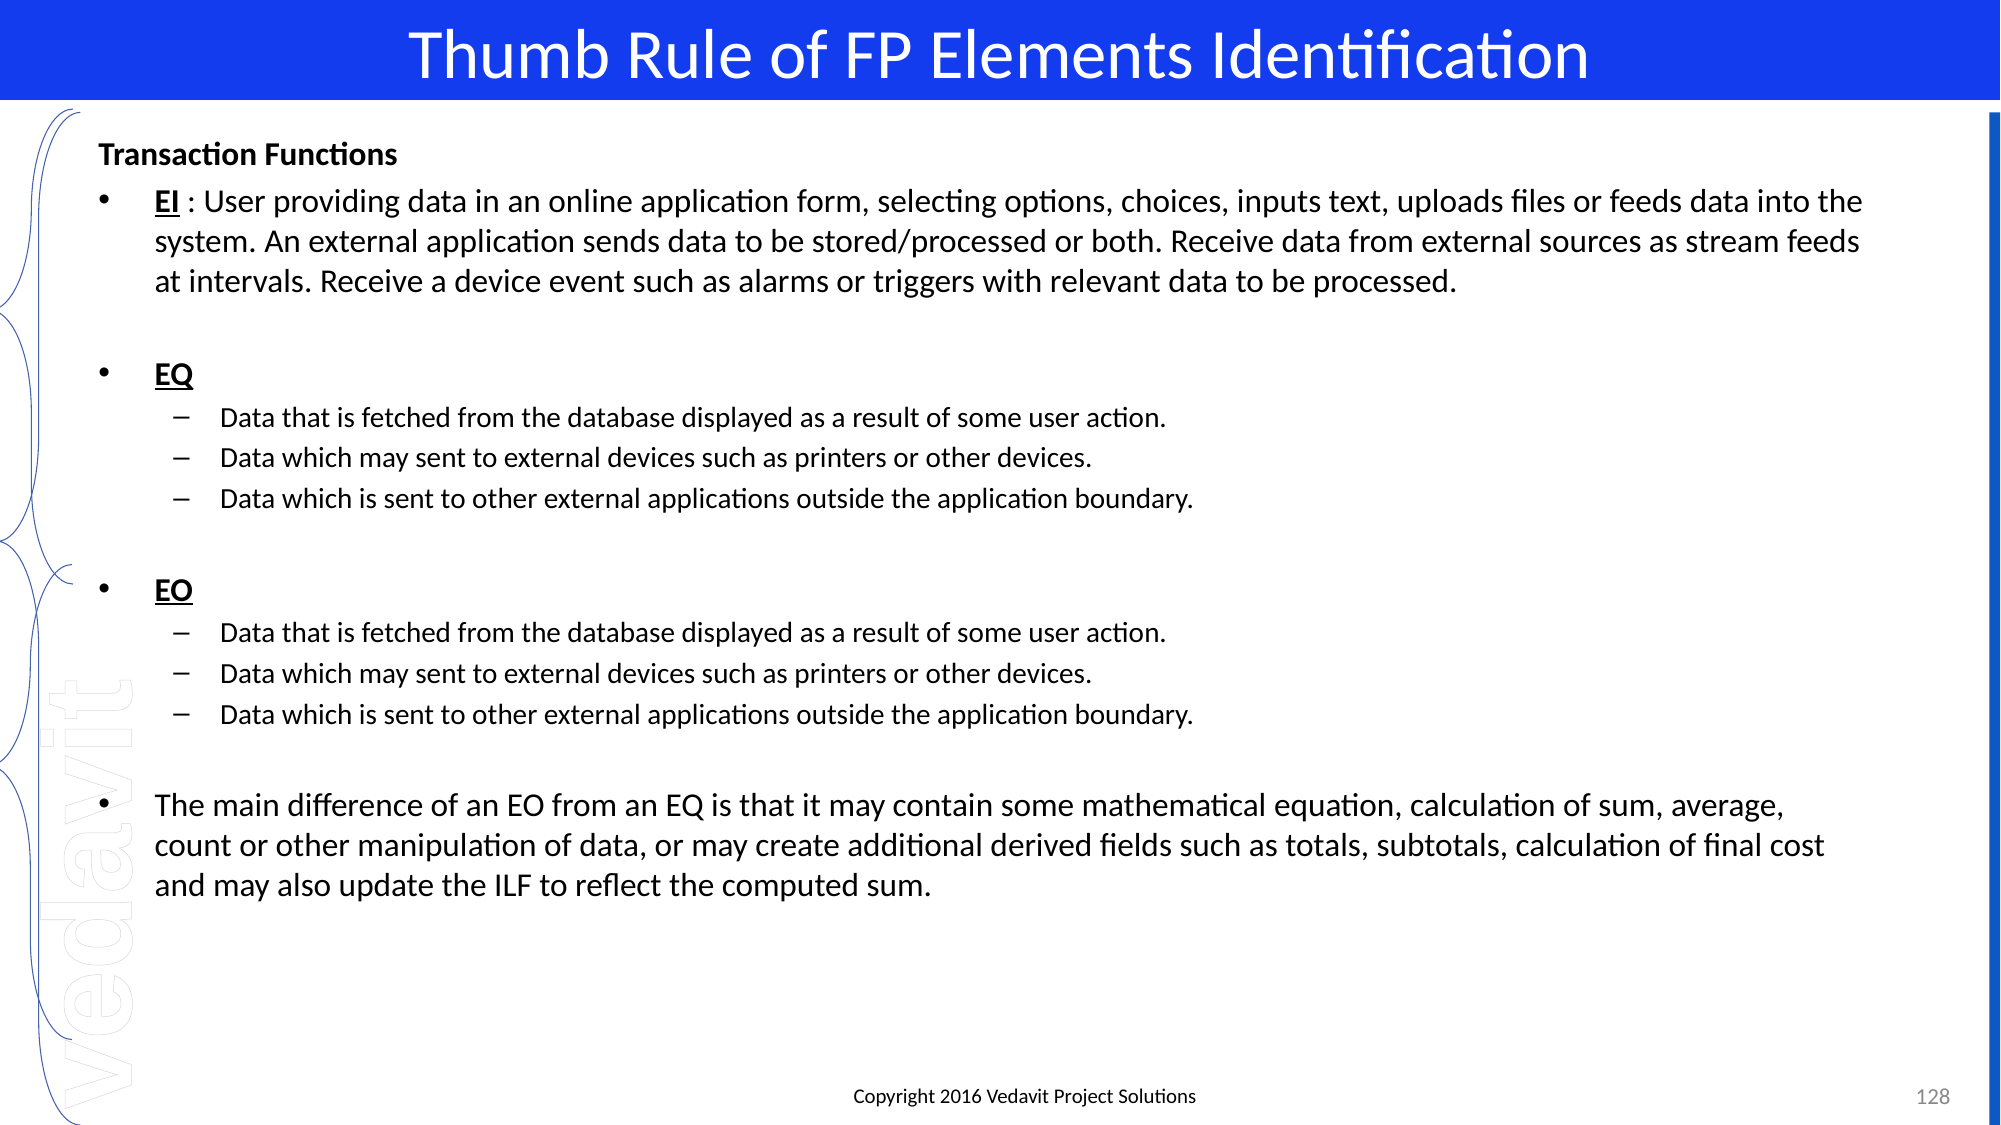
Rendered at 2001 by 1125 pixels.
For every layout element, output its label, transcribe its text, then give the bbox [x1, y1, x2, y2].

title Thumb Rule of FP Elements Identification [0, 0, 2000, 100]
list Transaction Functions EI : User providing data in an online application form, selecting options, choices, inputs text, uploads files or feeds data into the system. An external application sends data to be stored/processed or both. Receive data from external sources as stream feeds at intervals. Receive a device event such as alarms or triggers with relevant data to be processed. EQ Data that is fetched from the database displayed as a result of some user action. Data which may sent to external devices such as printers or other devices. Data which is sent to other external applications outside the application boundary. EO Data that is fetched from the database displayed as a result of some user action. Data which may sent to external devices such as printers or other devices. Data which is sent to other external applications outside the application boundary. The main difference of an EO from an EQ is that it may contain some mathematical equation, calculation of sum, average, count or other manipulation of data, or may create additional derived fields such as totals, subtotals, calculation of final cost and may also update the ILF to reflect the computed sum. [83, 125, 1884, 975]
slide_number 128 [1866, 1065, 2000, 1125]
